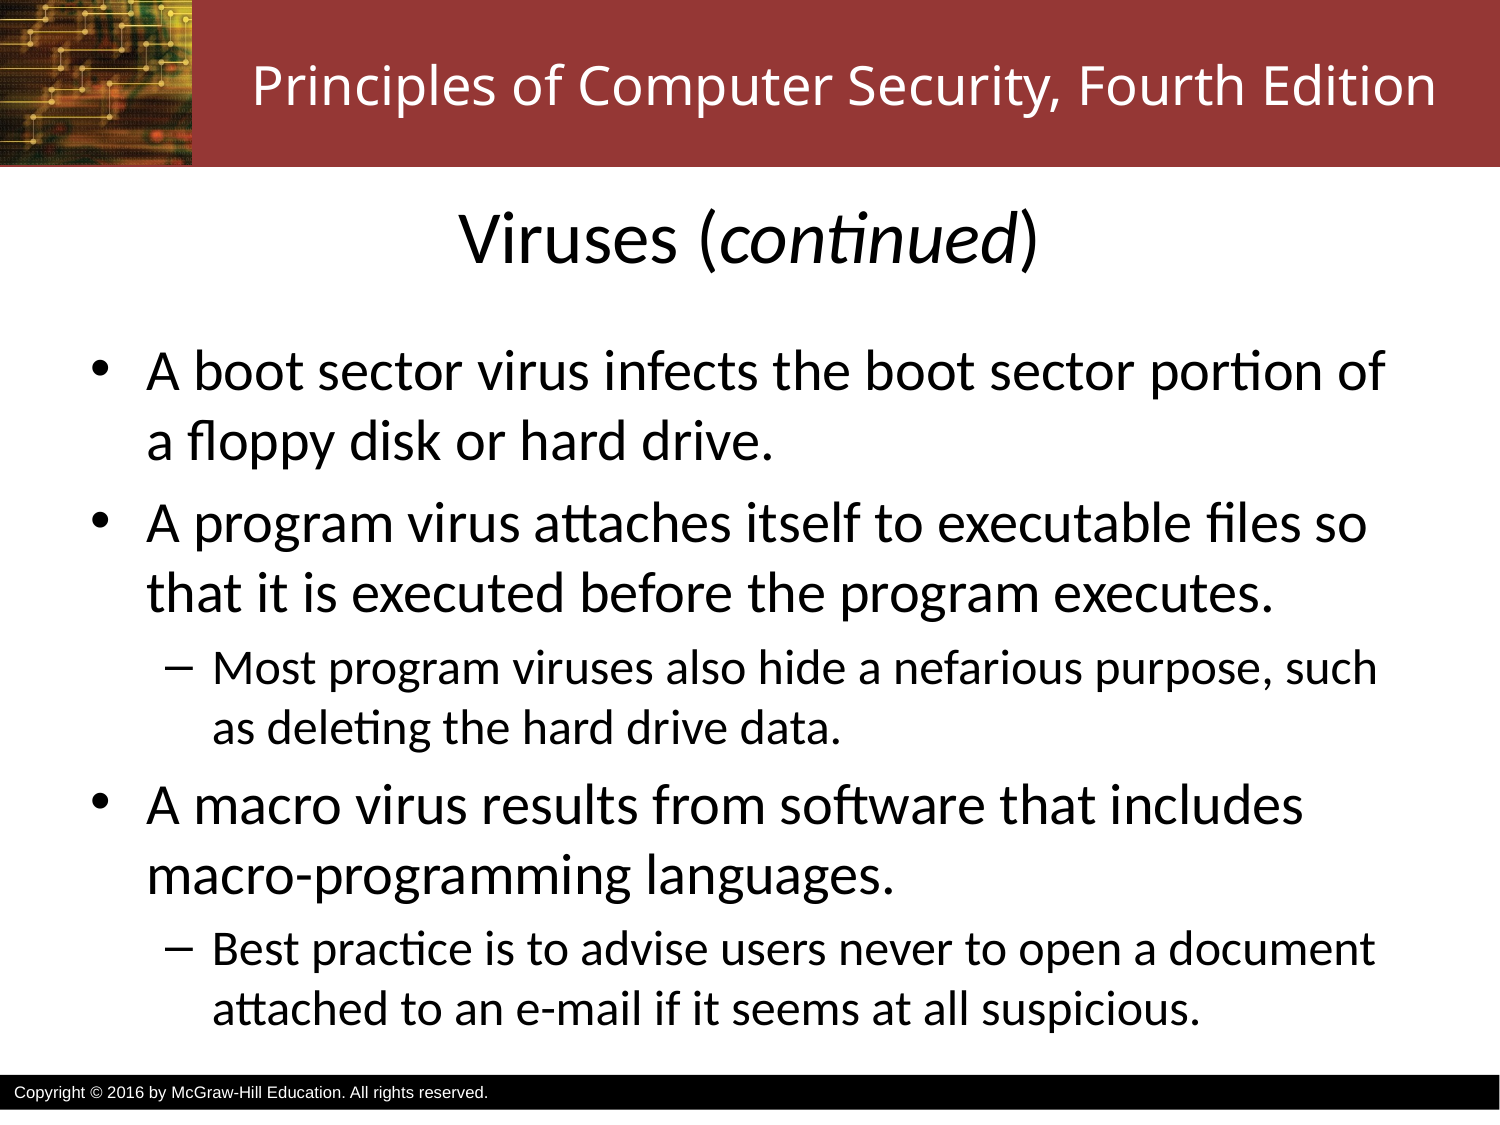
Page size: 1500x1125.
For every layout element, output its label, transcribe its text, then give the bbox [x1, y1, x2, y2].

list A boot sector virus infects the boot sector portion of a floppy disk or hard drive. A program virus attaches itself to executable files so that it is executed before the program executes. Most program viruses also hide a nefarious purpose, such as deleting the hard drive data. A macro virus results from software that includes macro-programming languages. Best practice is to advise users never to open a document attached to an e-mail if it seems at all suspicious. [75, 324, 1425, 1125]
picture [0, 0, 192, 165]
title Viruses (continued) [75, 181, 1425, 324]
